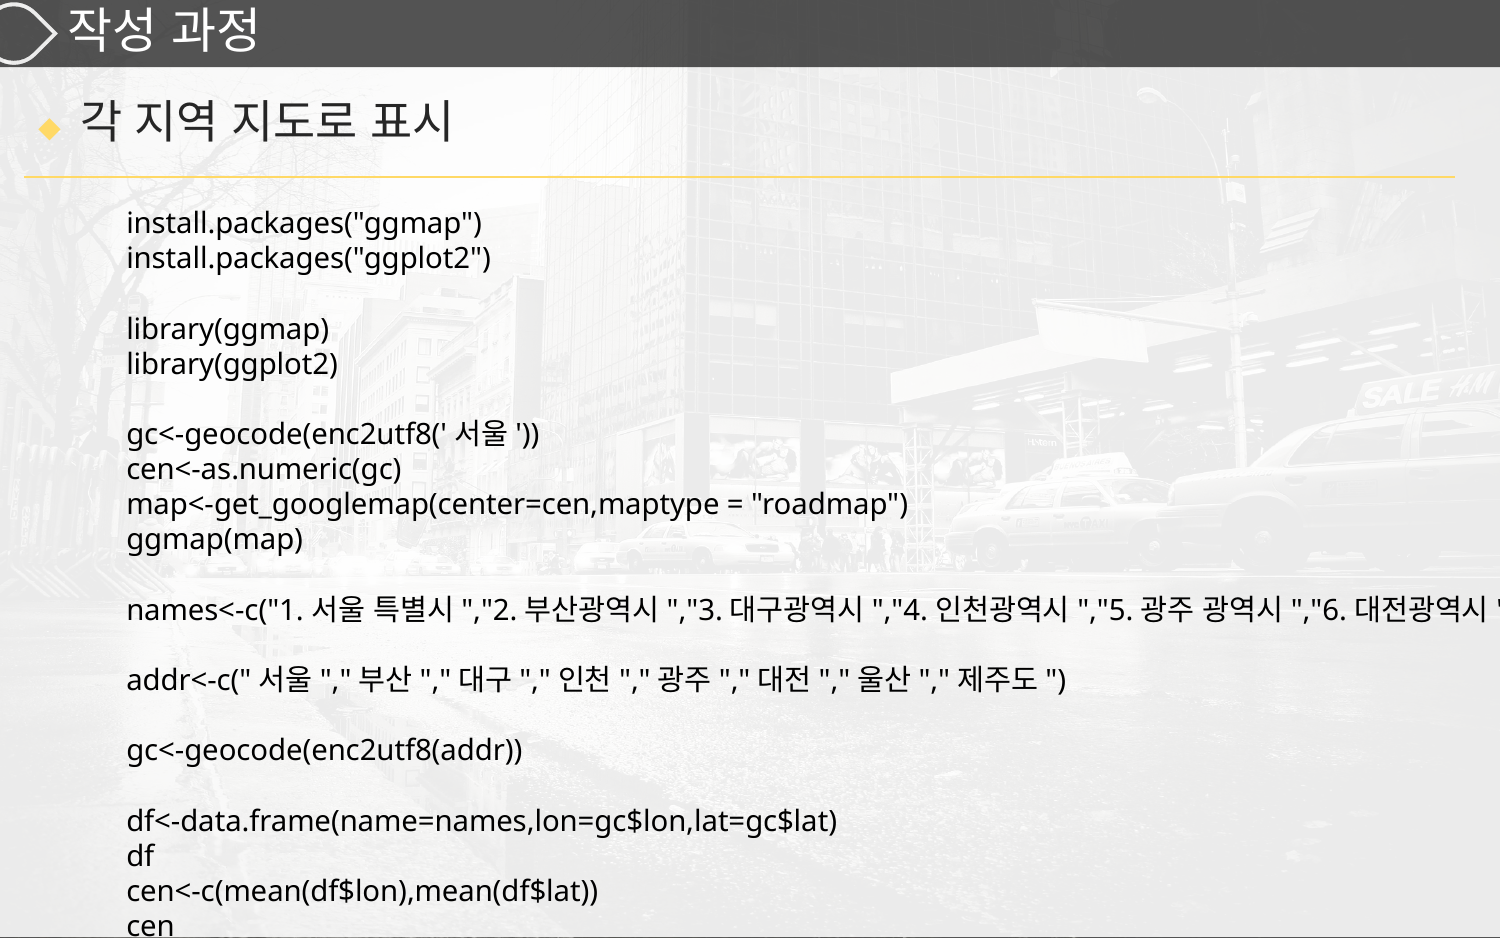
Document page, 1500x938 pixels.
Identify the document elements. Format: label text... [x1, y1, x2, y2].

text_box ◆ 각 지역 지도로 표시 [23, 90, 1424, 159]
text_box install.packages("ggmap") install.packages("ggplot2") library(ggmap) library(ggplot2) gc<-geocode(enc2utf8('서울')) cen<-as.numeric(gc) map<-get_googlemap(center=cen,maptype = "roadmap") ggmap(map) names<-c("1.서울 특별시","2.부산광역시","3.대구광역시","4.인천광역시","5.광주 광역시","6.대전광역시","7.울산광역시","8.제주도") addr<-c("서울","부산","대구","인천","광주","대전","울산","제주도") gc<-geocode(enc2utf8(addr)) df<-data.frame(name=names,lon=gc$lon,lat=gc$lat) df cen<-c(mean(df$lon),mean(df$lat)) cen map<-get_googlemap(center = cen,maptype = "roadmap",zoom=7,marker=gc) ggmap(map) gmap <- ggmap(map, fullpage=TRUE, legend="topright") gmap + geom_text(data=df, aes(x=lon, y=lat), size=5, label=df$name) gmap + geom_text(data=df, aes(lon, lat, colour=factor(name)), size=6, label=seq_along(df$name)) ######################서울 names<-c("1.경복궁","2.종묘","3.창경궁","4.창덕궁","5.덕수궁","6.남산골한옥마을","7.서울시립미술관본관","8.국립중앙박물관","9.태릉 · 강릉 · 조선왕릉전시관", "a10서대문자연사박물관","a11.서대문형무소역사관","a12.트릭아이미술관","a13.헌릉ㆍ인릉","a14.선릉·정릉") addr<-c("서울 종로구 사직로 161","서울 종로구 훈정동 1-1 ","서울특별시 종로구 와룡동 2-1 ","서울 종로구 율곡로 99" ,"서울 중구 세종대로 99 덕수궁","서울 중구 퇴계로34길 28","서울 중구 덕수궁길 61","서울 용산구 서빙고로 137" ,"서울 노원구 화랑로 681 태강릉","서울 서대문구 연희로32길 51","서울 서대문구 통일로 251","서울 마포구 홍익로3길 20" ,"서울 서초구 헌인릉길 34","서울 강남구 선릉로100길 1") gc<-geocode(enc2utf8(addr)) df<-data.frame(name=names,lon=gc$lon,lat=gc$lat) df cen<-c(mean(df$lon),mean(df$lat)) cen map<-get_googlemap(center = cen,maptype = "roadmap",zoom=11,marker=gc) windows() gmap <- ggmap(map) gmap <- ggmap(map, fullpage=TRUE, legend="topright") gmap + geom_text(data=df, aes(lon, lat, colour=factor(name)), size=6, label=seq_along(df$name)) ###############대전 names<-c("1.상소오토캠핑장","2.찬샘마을","3.한밭교육박물관","4.대전 아쿠아월드","5.대전동물원","6.뿌리공원","7.남선공원종합체육관", "8.대전시립미술관","9.장태산자연휴양림","a10.국립중앙과학관","a11.유성유스호스텔","a12.계룡산 수통골", "a13.대전시민천문대","a14.솔로몬 로파크","a15.지질박물관","a16.화폐박물관","a17.로하스가족공원 캠핑장") addr<-c("상소동 1 상소동오토캠핑장","대전 동구 냉천로 703 찬샘마을 ","대전 동구 우암로 96","대전 중구 보문산공원로497번안길 45 " ,"대전 중구 사정동 산39-1","대전 중구 로 79 뿌리공원","대전광역시 서구 남선로 66 남선공원종합체육관 ","대전 서구 둔산대로 155" ,"대전 서구 장안로 461","대전 유성구 대덕대로 481","대전 유성구 학하중앙로 68 유스호스텔","충남 계룡시 신도안면 부남리 산6" ,"대전 유성구 과학로 213-48","대전 유성구 엑스포로 219-39","대전 유성구 과학로 124","대전 유성구 과학로 80-67","대전 대덕구 대청로 424번길 200") gc<-geocode(enc2utf8(addr)) df<-data.frame(name=names,lon=gc$lon,lat=gc$lat) df cen<-c(mean(df$lon),mean(df$lat)) cen map<-get_googlemap(center = cen,maptype = "roadmap",zoom=11,marker=gc) windows() gmap <- ggmap(map) gmap <- ggmap(map, fullpage=TRUE, legend="topright") gmap + geom_text(data=df, aes(lon, lat, colour=factor(name)), size=6, label=seq_along(df$name)) ##################### 제주도 #제주 names<-c("1.성산일출봉","2.천지연폭포","3.중문대포해안주상절리대","4.한화아쿠아플라넷제주","5.정방폭포","6.한라산국립공원","7.비자림", "8.만장굴관광지","9.절물자연휴양림","a10.천제연폭포","a11.민속자연사박물관","a12.산방산","a13.마라해양도립공원","a14.일출랜드","a15.이중섭미술관", "a16.국립제주박물관","a17.제주돌문화공원","a18.서귀포도립해양공원","a19.제주목관아지","a20.해녀 박물관","a21.제주항일기념관","a22.서귀포자연휴양림", "a23.도립미술관","a24.제주별빛누리공원","a25.감귤박물관","a26.항몽유적지","a27.제주추사관","a28.서복전시관","a29.삼양선사유적지","a30.기당미술관") addr<-c("제주특별자치도 서귀포시 성산읍 일출로 284-12","제주특별자치도 서귀포시 천지동 667-7","제주특별자치도 서귀포시 중문동","제주특별자치도 서귀포시 성산읍 섭지코지로 95 Aqua Planet Jeju", "제주특별자치도 서귀포시 칠십리로214번길 37 정방폭포매표소","제주특별자치도 제주시 해안동 산220-1","제주특별자치도 제주시 구좌읍 비자숲길 55", "제주특별자치도 제주시 구좌읍 김녕리 3341-3","제주특별자치도 제주시 명림로 584 절물휴양림","제주특별자치도 서귀포시 천제연로 132 천제연폭포관리소", "제주특별자치도 제주시 삼성로 40","제주특별자치도 서귀포시 안덕면","제주특별자치도 서귀포시 대정읍 마라도","제주특별자치도 서귀포시 성산읍 중산간동로 4150-30", "제주특별자치도 서귀포시 이중섭로 27-3 이중섭전시관","제주특별자치도 제주시 일주동로 17","제주특별자치도 제주시 조천읍 남조로 2023 교래자연휴양림", "제주특별자치도 서귀포시 서홍동 707-1","제주특별자치도 제주시 관덕로7길 13 문화유적지관리사무소","제주특별자치도 제주시 구좌읍 해녀박물관길 26 해녀박물관", "제주특별자치도 제주시 조천읍 신북로 303","제주특별자치도 서귀포시 대포동 산1-1","제주특별자치도 제주시 1100로 2894-78제주도립미술관","제주특별자치도 제주시 선돌목동길 60 별빛누리공원", "제주특별자치도 서귀포시 효돈순환로 441","제주특별자치도 제주시 애월읍 항파두리로 50","제주특별자치도 서귀포시 대정읍 추사로 44", "제주특별자치도 서귀포시 칠십리로 156-8 서복전시관","제주특별자치도 제주시 삼양2동 1660-5","제주특별자치도 서귀포시 남성중로153번길 15") gc<-geocode(enc2utf8(addr)) df<-data.frame(name=names,lon=gc$lon,lat=gc$lat) df cen<-c(mean(df$lon),mean(df$lat)) cen map<-get_googlemap(center = cen,maptype = "roadmap",zoom=10,marker=gc) windows() gmap <- ggmap(map) gmap gmap <- ggmap(map, fullpage=TRUE, legend="bottomright") gmap + geom_text(data=df, aes(lon, lat, colour=factor(name)), size=6, label=seq_along(df$name)) # [111, 197, 1500, 938]
title 작성 과정 [0, 0, 586, 68]
